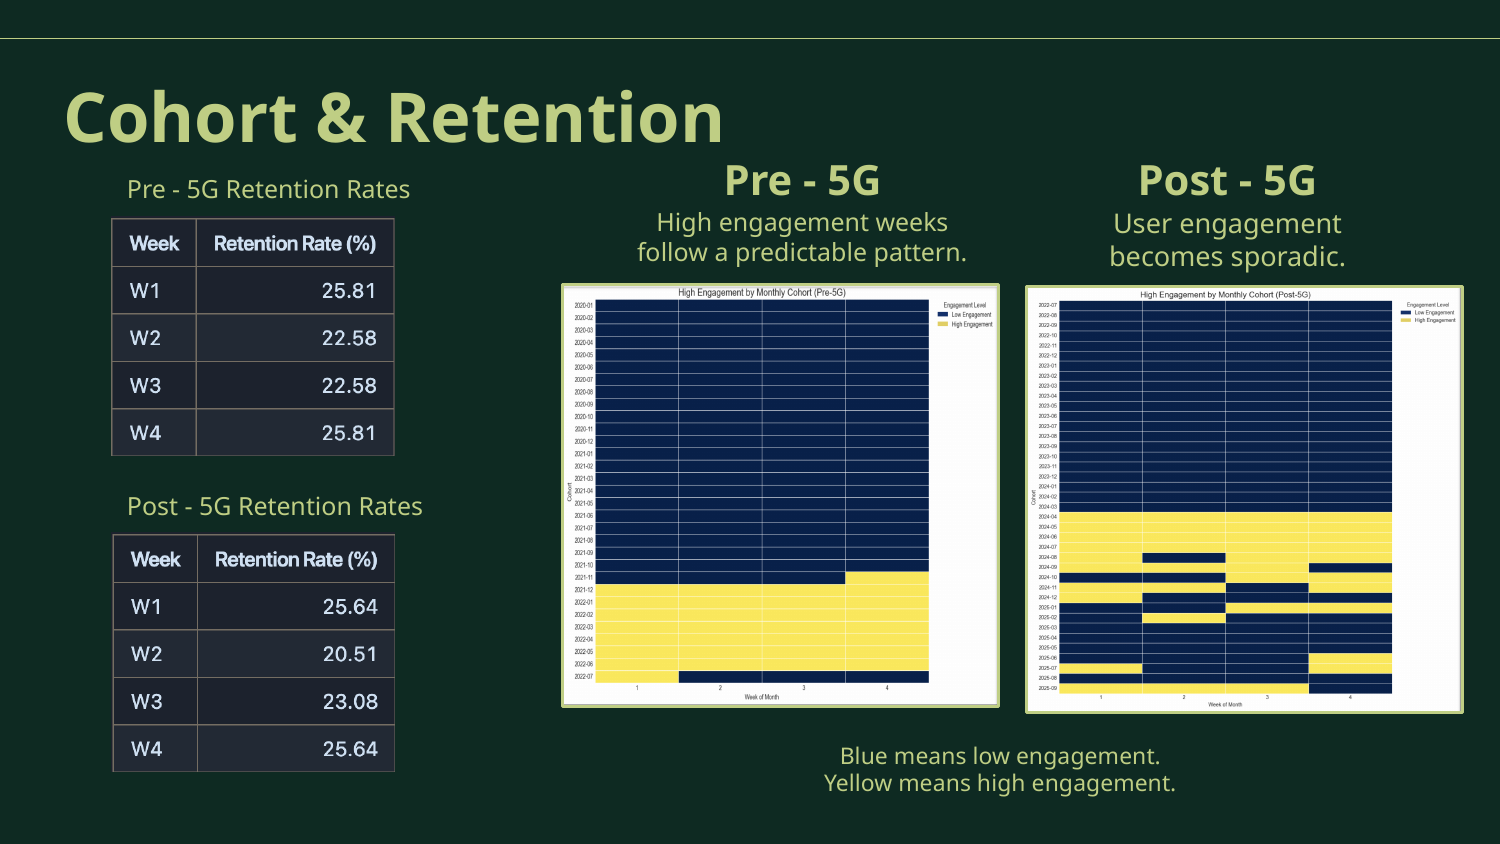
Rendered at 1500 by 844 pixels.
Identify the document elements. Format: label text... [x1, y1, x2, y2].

picture [111, 532, 395, 772]
text_box Pre - 5G [647, 152, 959, 191]
title Cohort & Retention [48, 58, 1313, 153]
text_box Pre - 5G Retention Rates [111, 158, 466, 219]
picture [563, 285, 998, 705]
picture [111, 215, 395, 456]
text_box Blue means low engagement. Yellow means high engagement. [647, 740, 1354, 797]
text_box High engagement weeks follow a predictable pattern. [605, 191, 1000, 283]
text_box Post - 5G Retention Rates [111, 475, 466, 536]
text_box User engagement becomes sporadic. [1071, 191, 1383, 237]
picture [1027, 287, 1462, 711]
text_box Post - 5G [1071, 152, 1383, 191]
